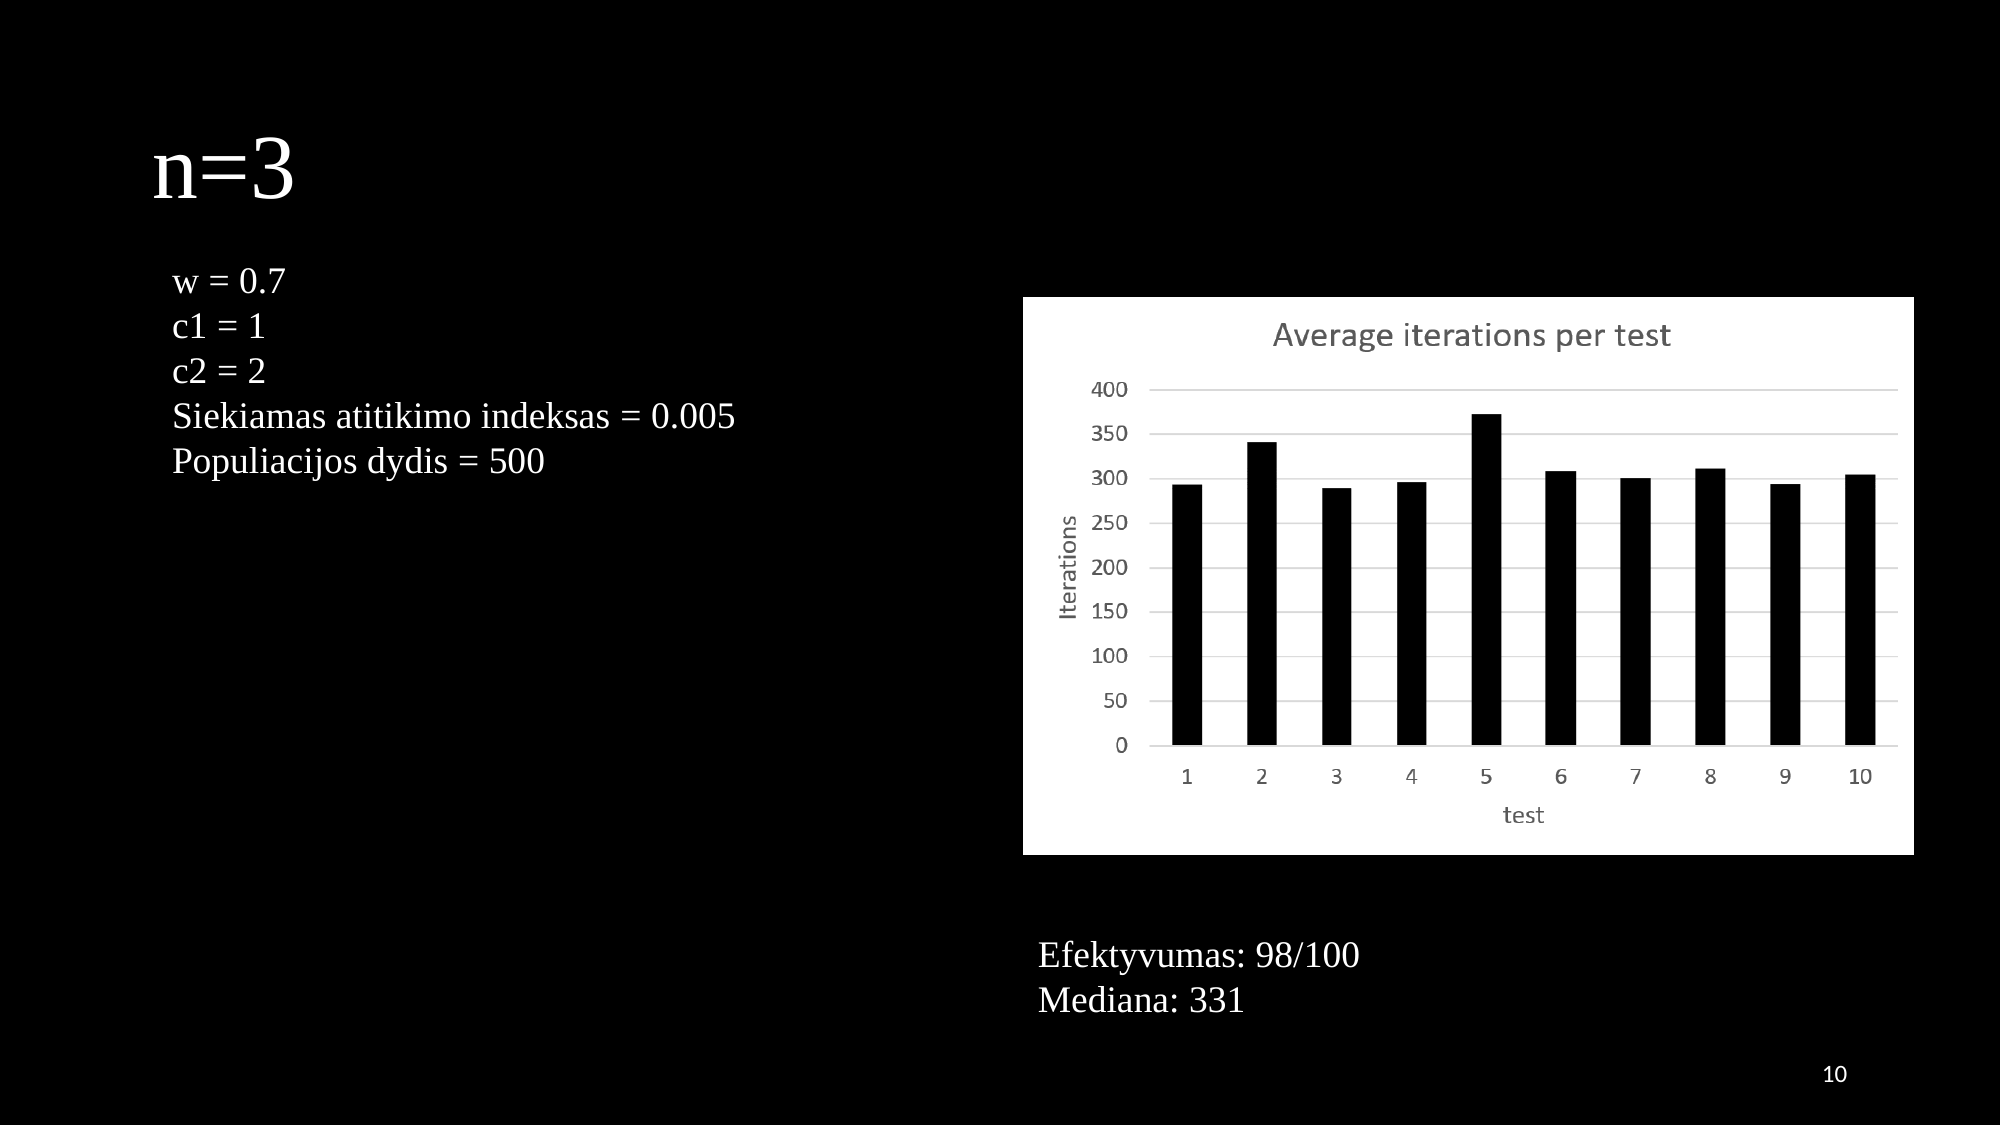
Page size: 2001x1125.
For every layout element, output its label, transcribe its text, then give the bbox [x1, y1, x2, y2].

text_box w = 0.7 c1 = 1 c2 = 2 Siekiamas atitikimo indeksas = 0.005 Populiacijos dydis = 500 [157, 249, 1158, 489]
text_box Efektyvumas: 98/100 Mediana: 331 [1023, 922, 1638, 1027]
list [1023, 297, 1914, 855]
title n=3 [137, 59, 1863, 278]
slide_number 10 [1412, 1042, 1863, 1103]
